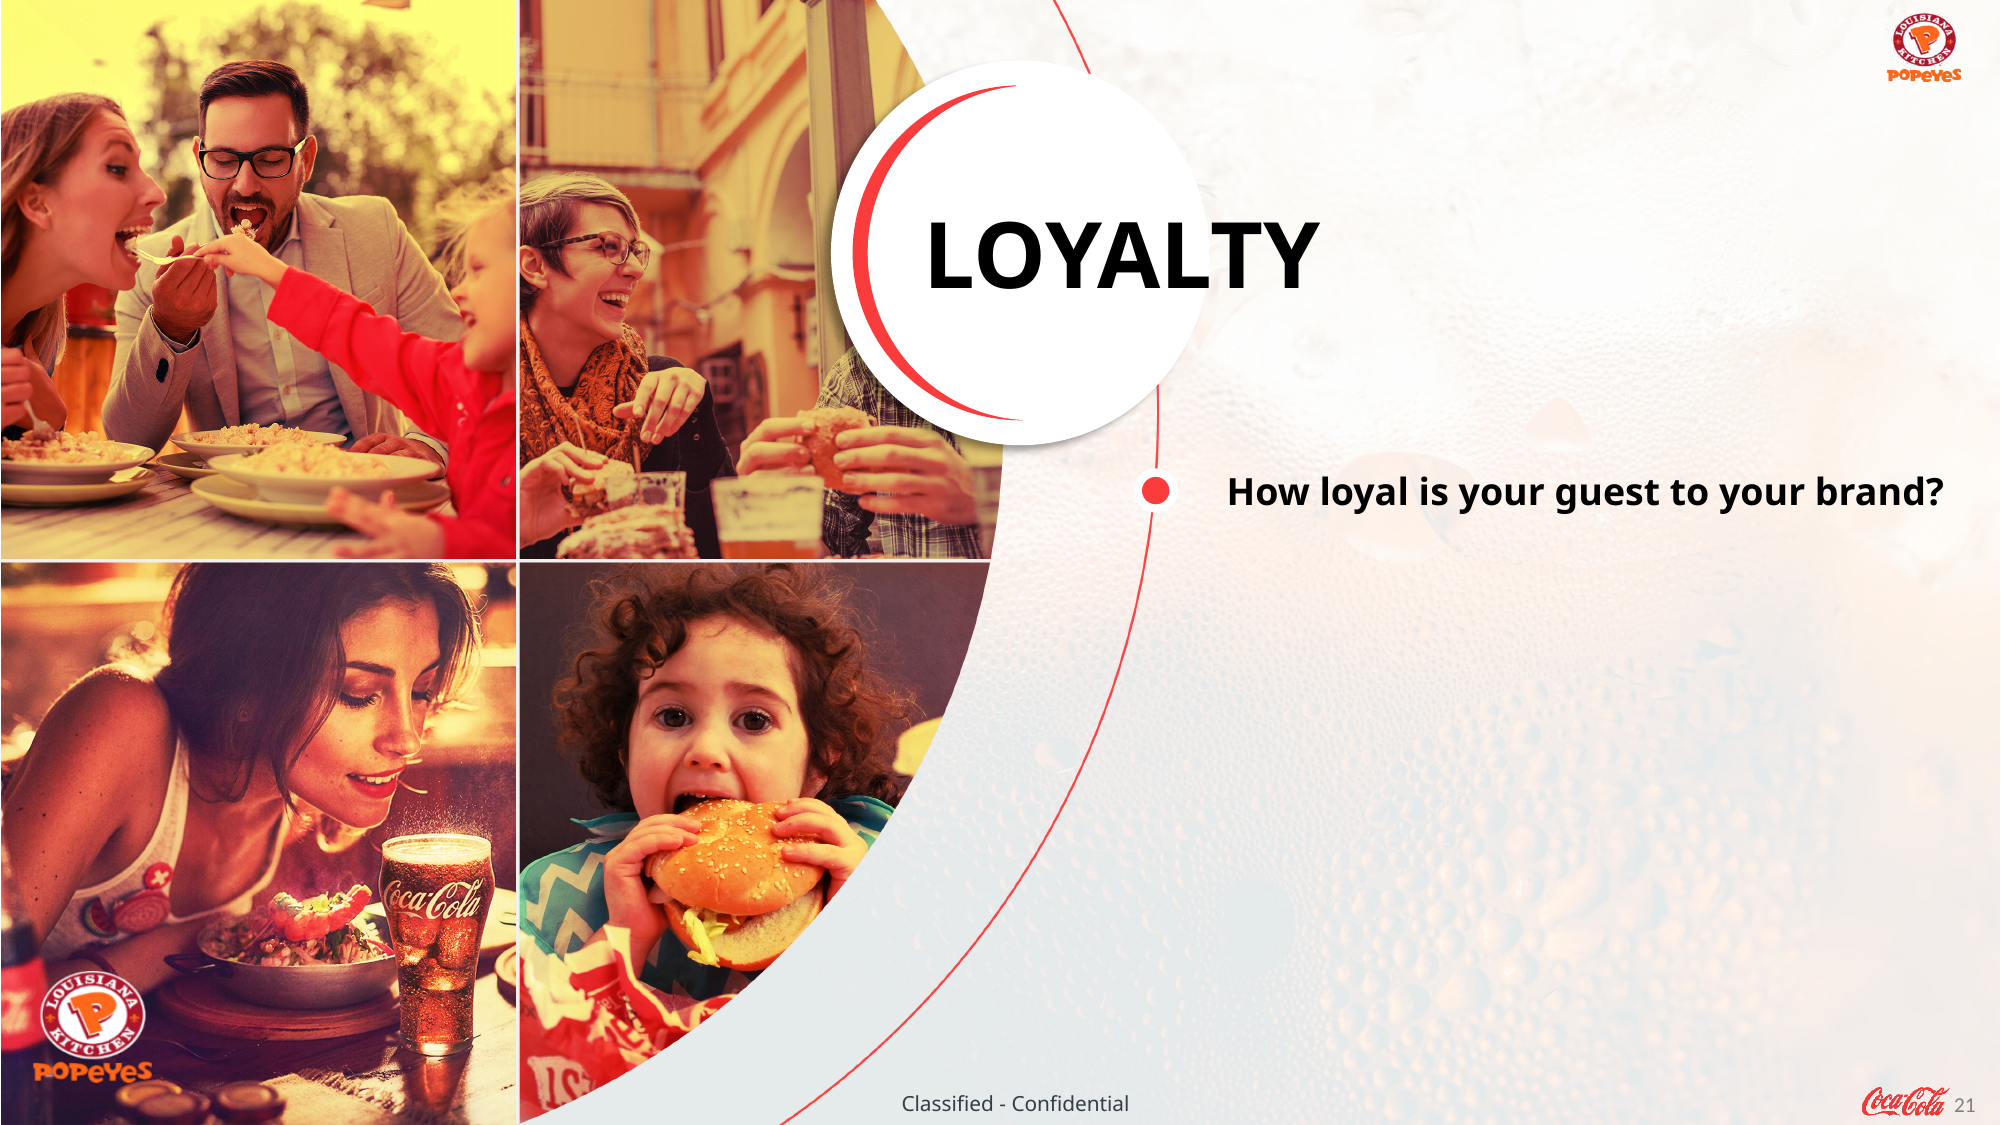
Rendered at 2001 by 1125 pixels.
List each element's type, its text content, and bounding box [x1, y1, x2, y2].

text_box [1136, 471, 1175, 510]
picture [1887, 12, 1961, 82]
picture [1, 0, 1159, 1125]
picture [1860, 1085, 1955, 1121]
text_box LOYALTY [908, 189, 2000, 315]
text_box How loyal is your guest to your brand? [1211, 460, 2000, 521]
